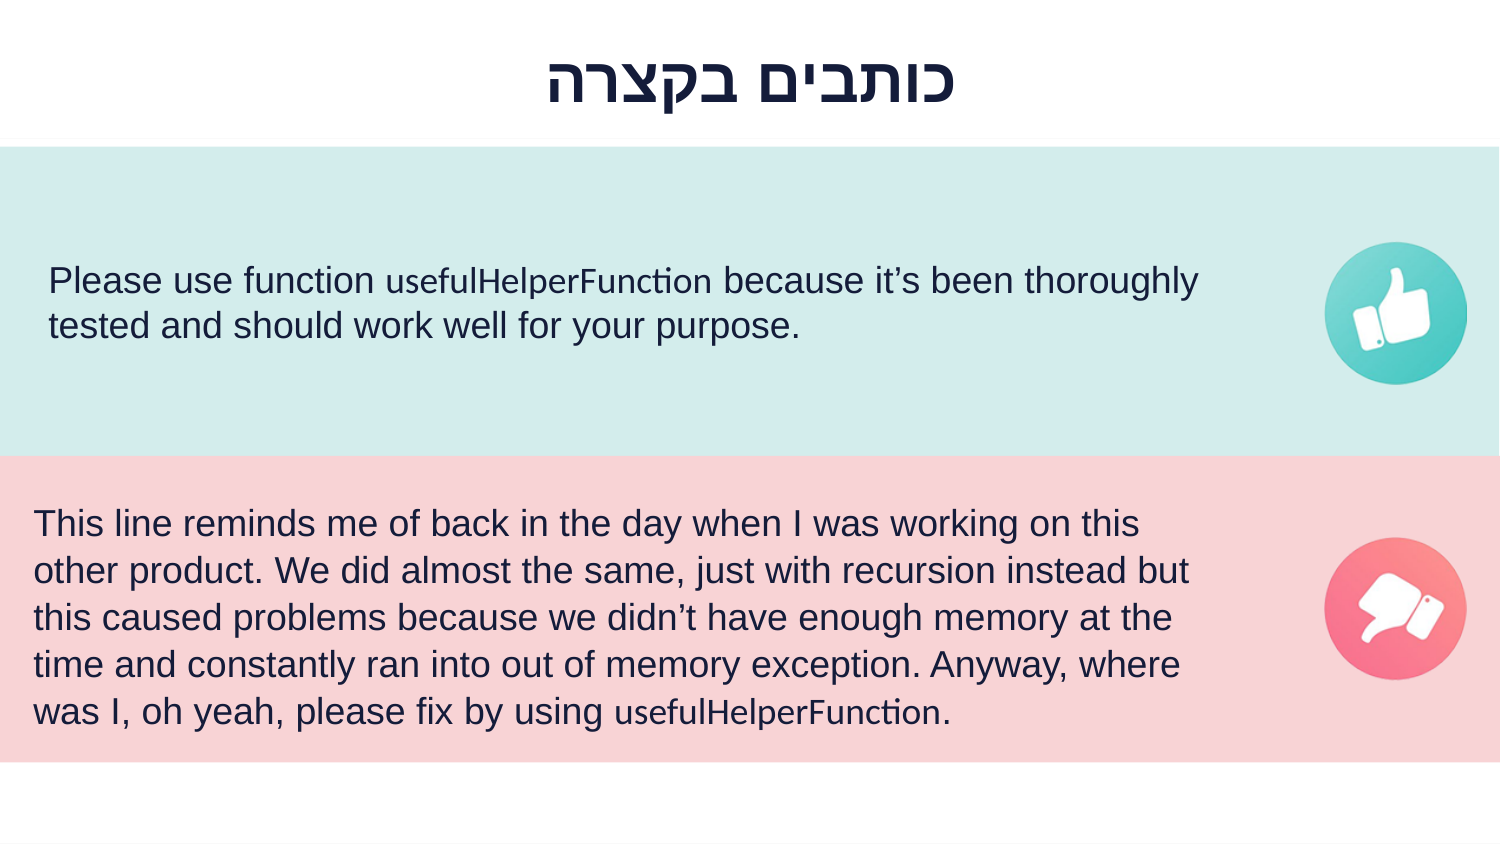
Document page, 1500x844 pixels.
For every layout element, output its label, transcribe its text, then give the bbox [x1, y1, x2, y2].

list This line reminds me of back in the day when I was working on this other product. We did almost the same, just with recursion instead but this caused problems because we didn’t have enough memory at the time and constantly ran into out of memory exception. Anyway, where was I, oh yeah, please fix by using usefulHelperFunction. [33, 488, 1218, 741]
text_box [0, 0, 1500, 141]
list Please use function usefulHelperFunction because it’s been thoroughly tested and should work well for your purpose. [33, 179, 1296, 424]
picture [1324, 537, 1467, 681]
title כותבים בקצרה [104, 40, 1399, 172]
text_box [0, 760, 1500, 844]
picture [1324, 241, 1467, 385]
